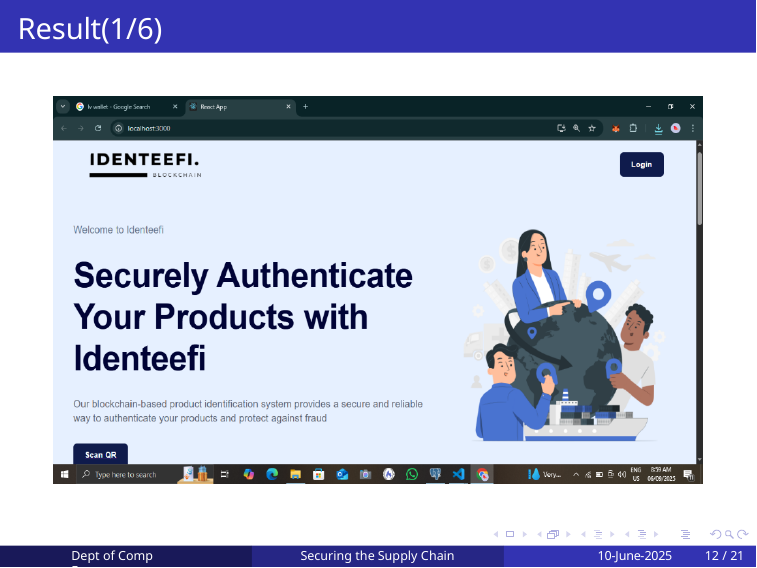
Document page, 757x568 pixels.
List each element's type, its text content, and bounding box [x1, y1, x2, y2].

title Result(1/6) [15, 7, 313, 106]
text_box [0, 0, 756, 53]
picture [52, 96, 703, 485]
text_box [0, 545, 757, 568]
